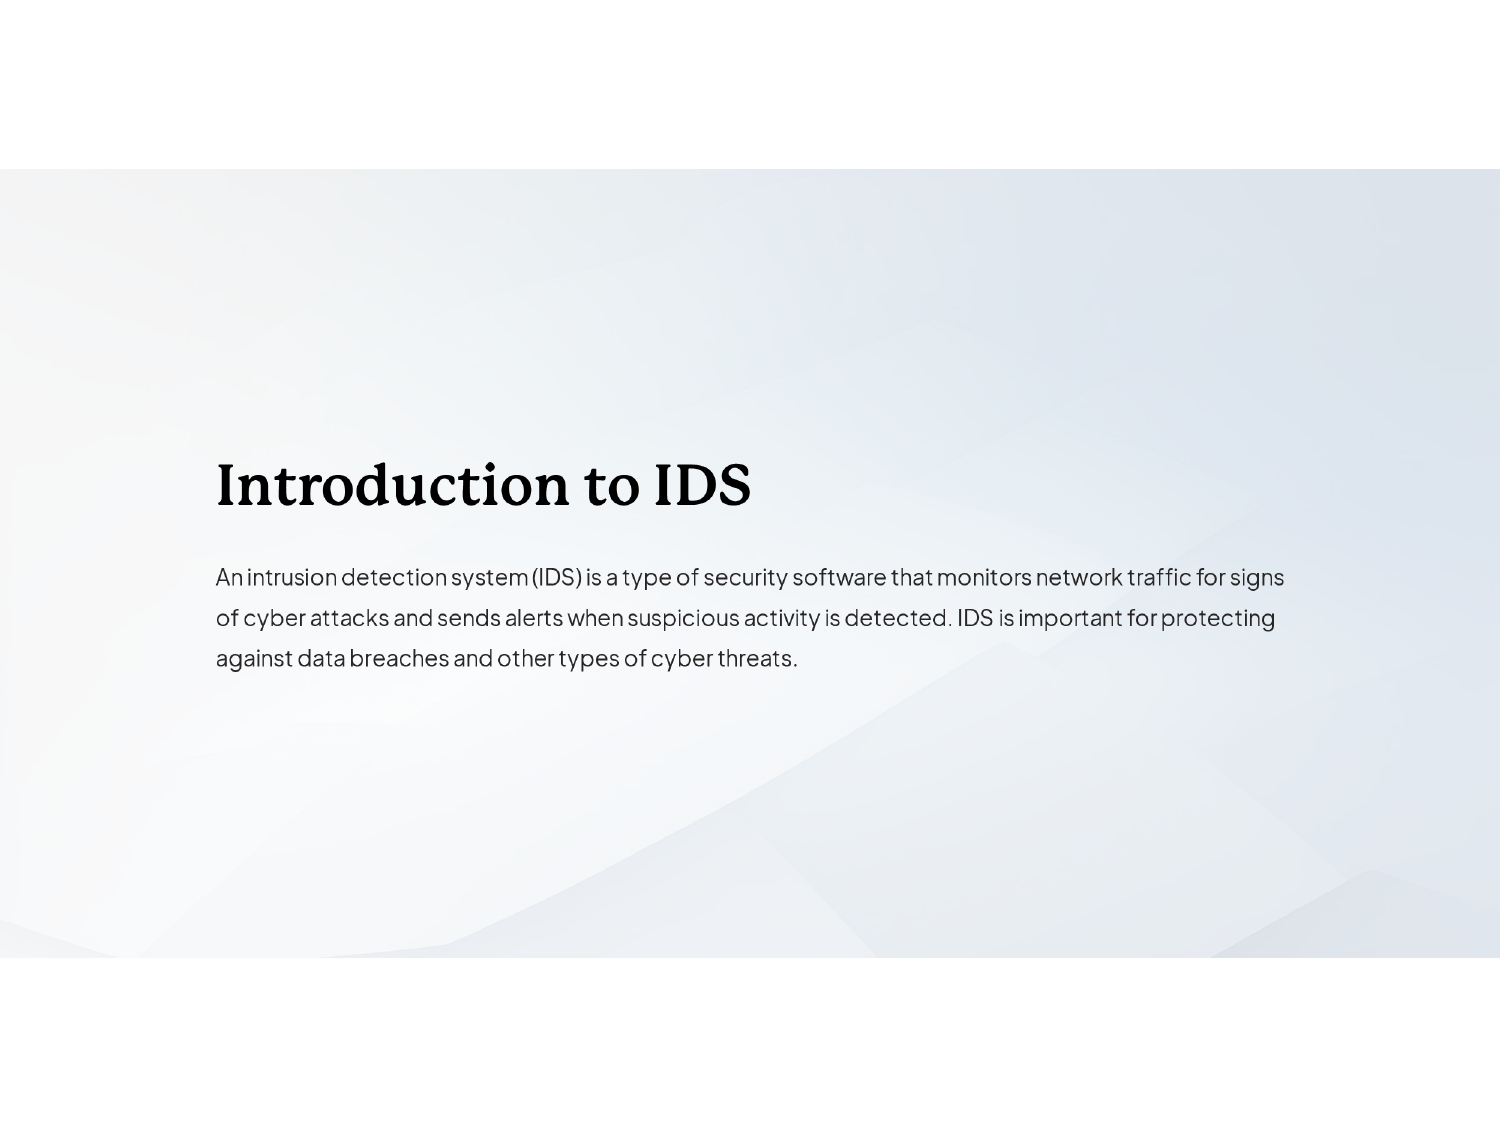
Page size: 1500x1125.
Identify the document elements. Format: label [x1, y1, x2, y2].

picture [0, 169, 1500, 960]
